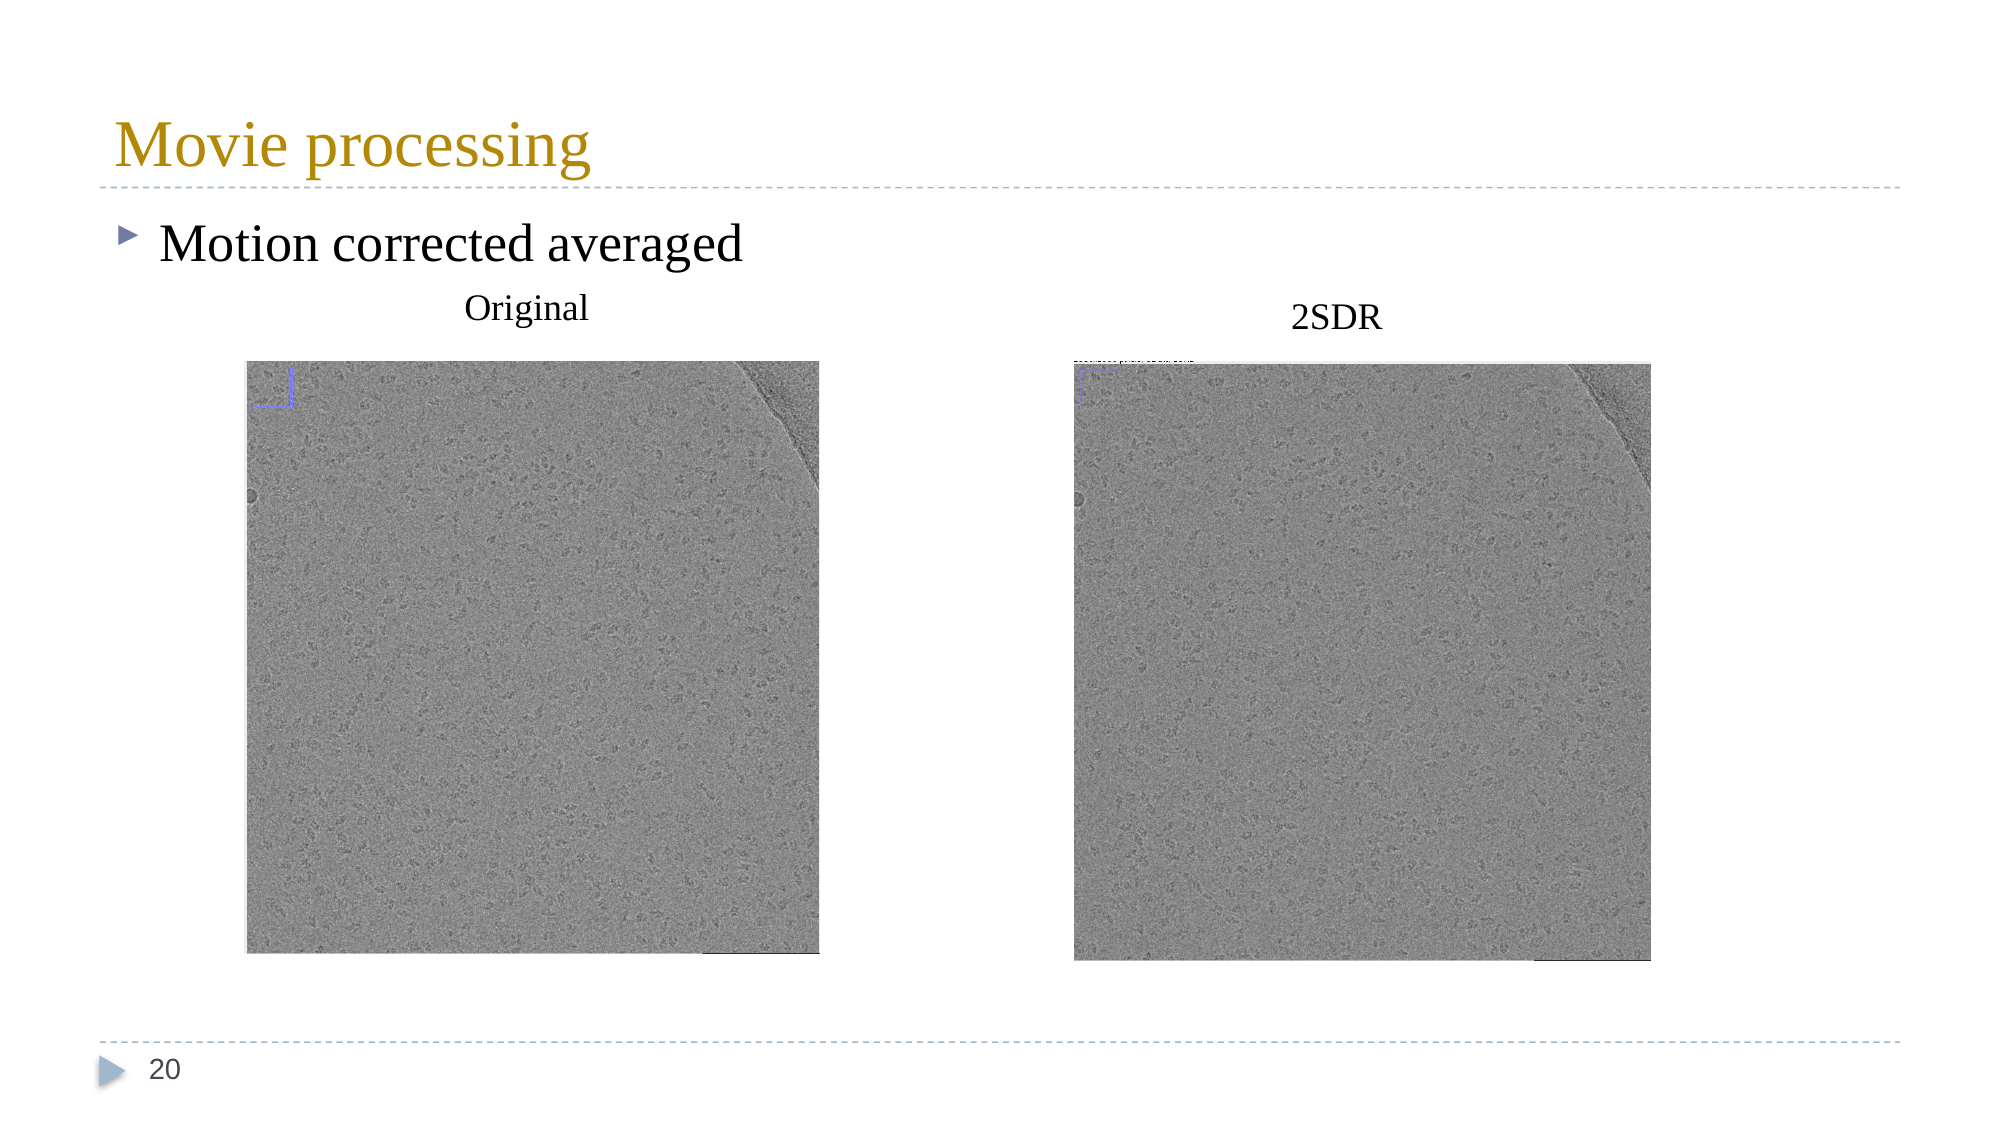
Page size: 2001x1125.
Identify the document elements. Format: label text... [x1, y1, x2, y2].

text_box 2SDR [1276, 285, 1398, 345]
picture [243, 361, 820, 954]
text_box Original [449, 275, 605, 335]
picture [1074, 361, 1651, 962]
slide_number 20 [134, 1042, 568, 1103]
title Movie processing [99, 24, 1901, 188]
list Motion corrected averaged [99, 199, 1901, 1011]
